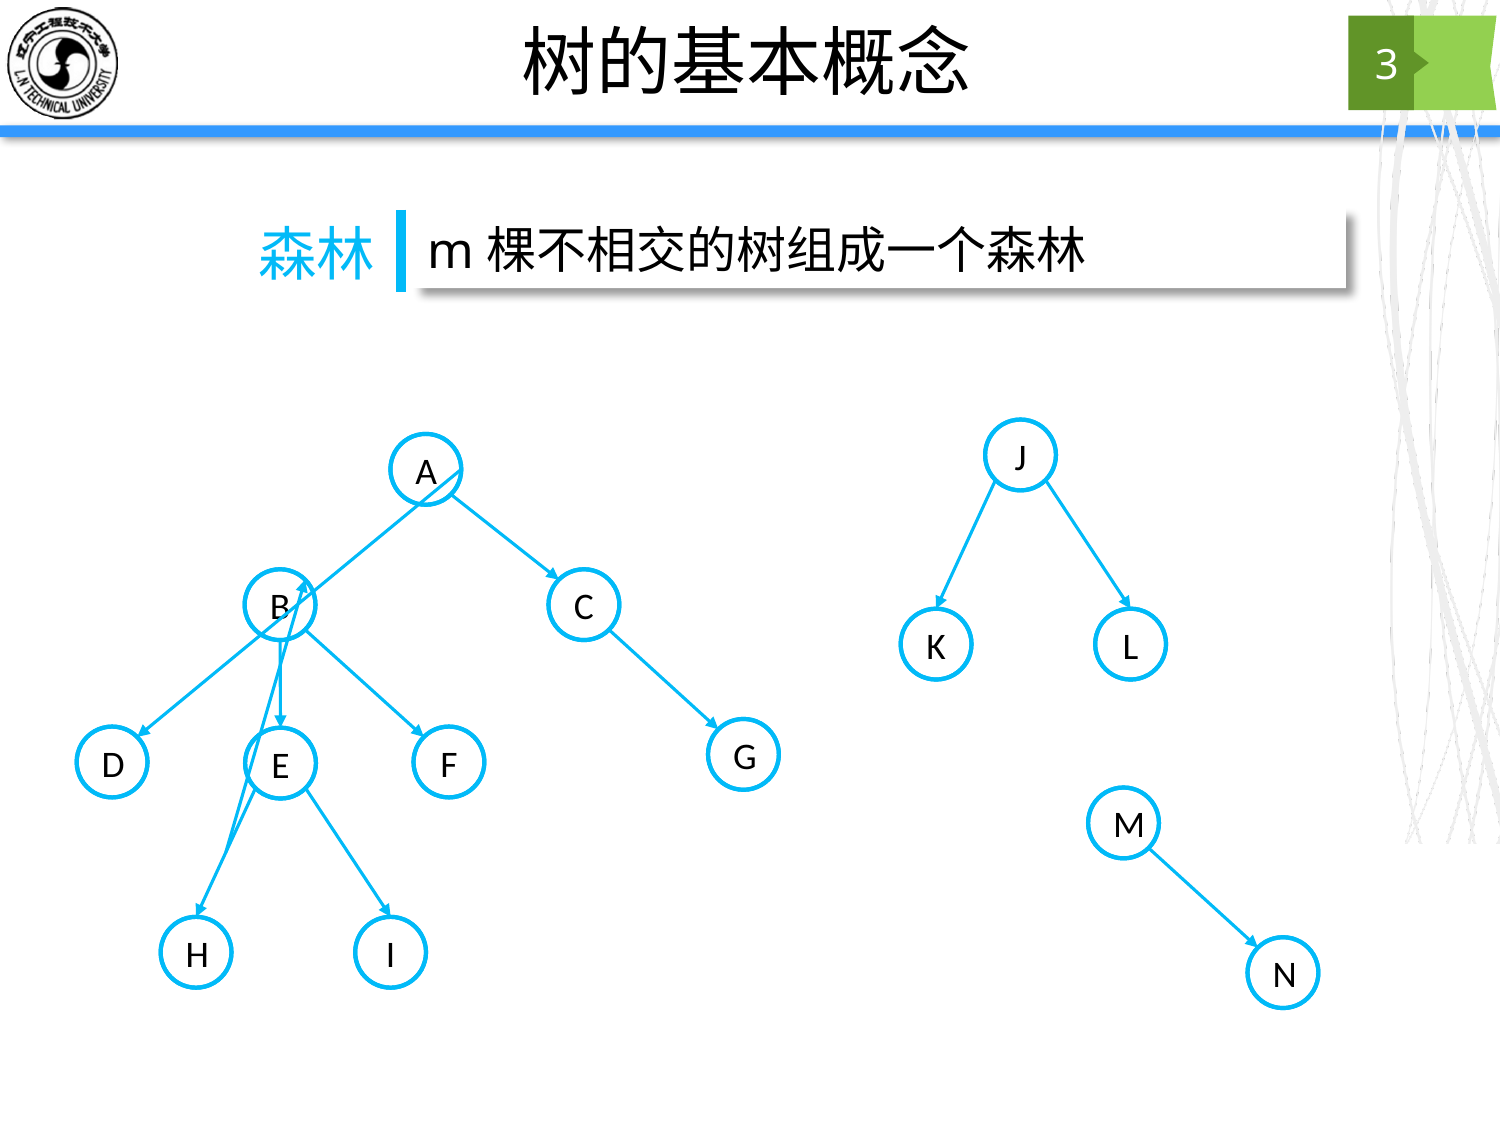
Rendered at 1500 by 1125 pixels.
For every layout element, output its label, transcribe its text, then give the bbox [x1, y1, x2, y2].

text_box E [242, 746, 319, 801]
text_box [608, 629, 719, 730]
text_box H [158, 915, 234, 990]
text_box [304, 629, 425, 738]
text_box D [74, 724, 150, 800]
list 3 [1340, 15, 1434, 111]
text_box E [260, 726, 277, 737]
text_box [136, 629, 256, 738]
text_box G [705, 716, 781, 792]
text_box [305, 787, 391, 918]
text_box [450, 494, 560, 580]
table_cell a9 [1377, 0, 1500, 844]
text_box B [261, 634, 286, 643]
text_box B [289, 593, 318, 642]
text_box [1087, 787, 1319, 1009]
text_box E [283, 726, 299, 736]
text_box A [388, 431, 464, 507]
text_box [900, 419, 1167, 680]
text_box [304, 494, 402, 580]
text_box I [353, 915, 429, 990]
title 树的基本概念 [147, 1, 1346, 118]
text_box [123, 207, 1347, 296]
text_box F [411, 724, 487, 800]
text_box C [546, 567, 622, 643]
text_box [195, 787, 256, 918]
picture [5, 7, 118, 120]
text_box B [242, 567, 299, 633]
